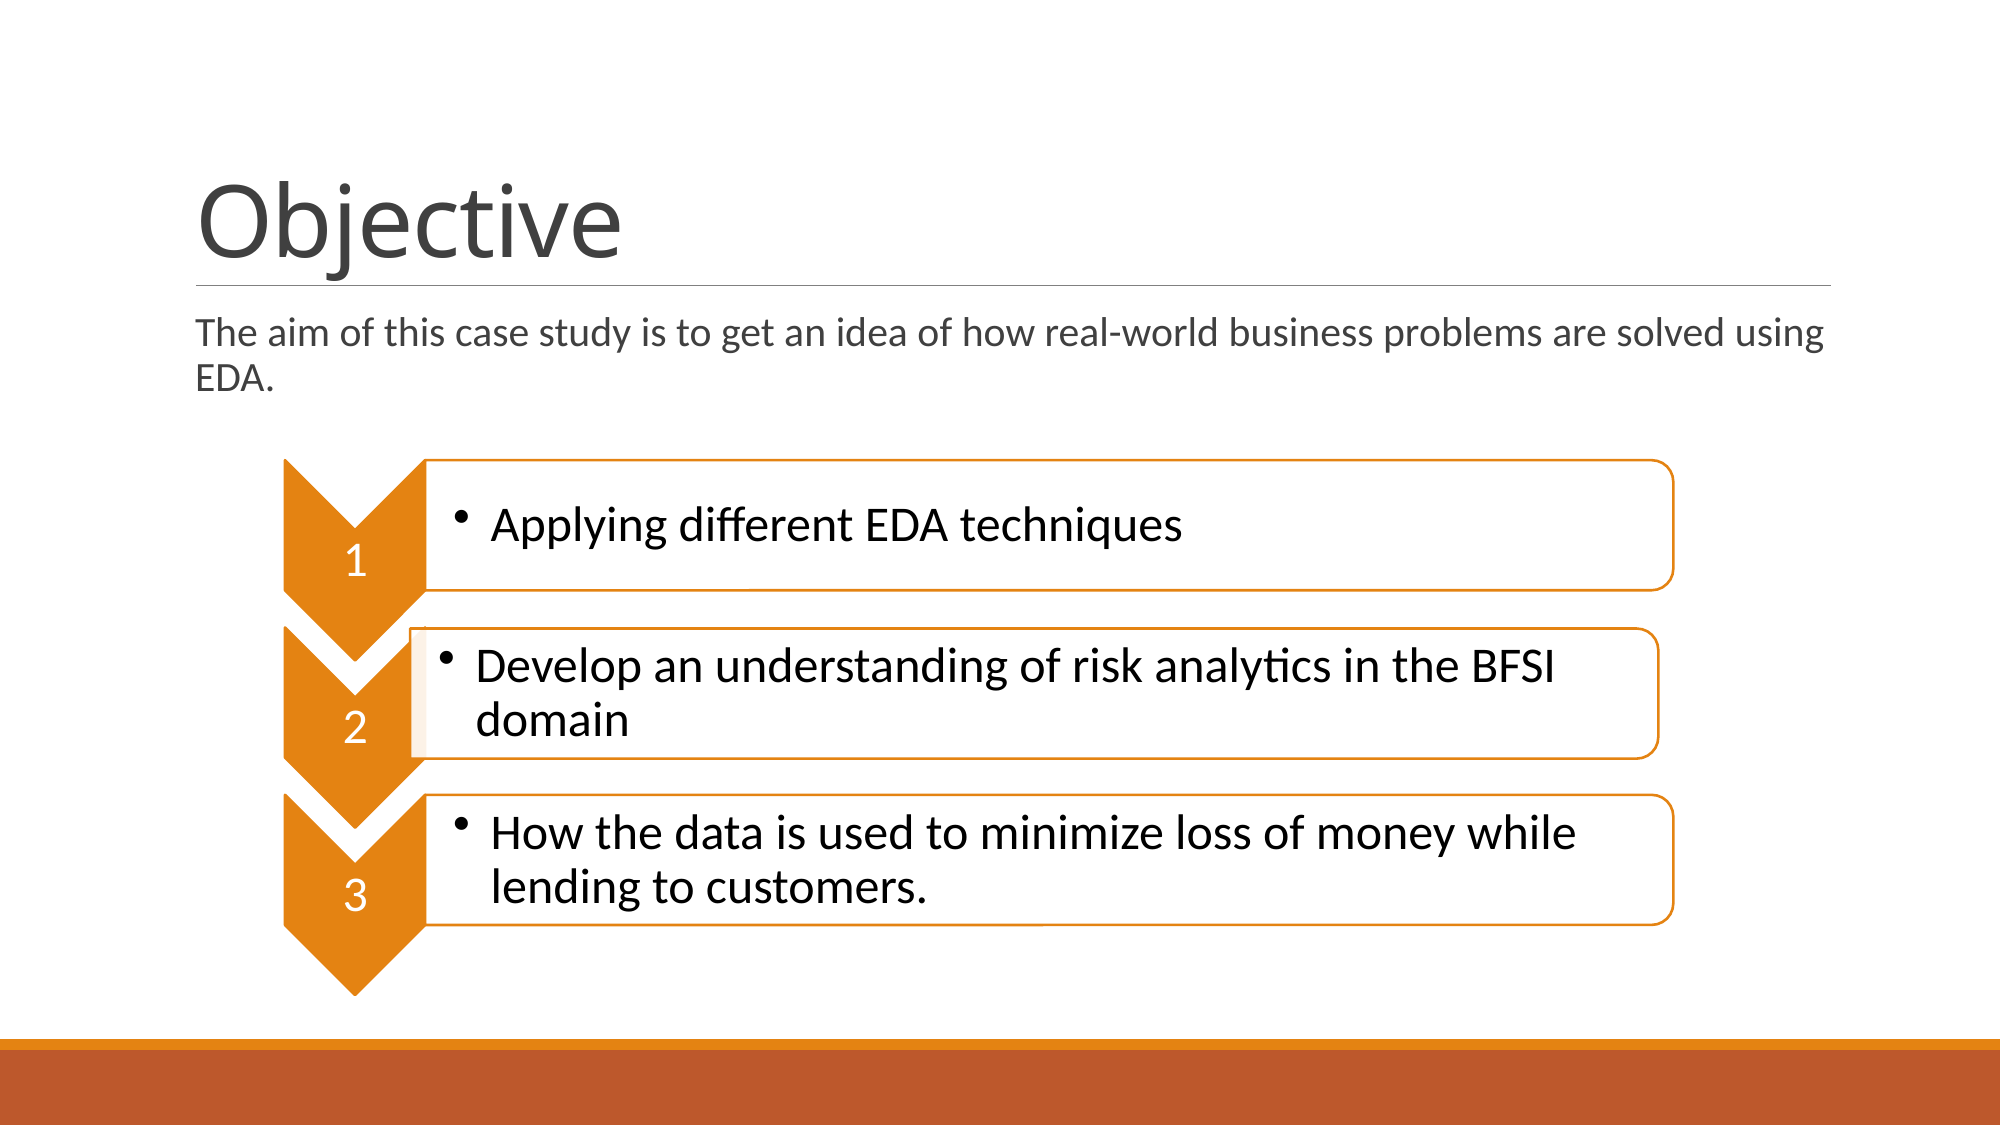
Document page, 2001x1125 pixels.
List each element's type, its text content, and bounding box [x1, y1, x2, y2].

title Objective [180, 47, 1830, 285]
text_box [284, 459, 1674, 996]
list The aim of this case study is to get an idea of how real-world business problems are solved using EDA. [180, 302, 1830, 963]
